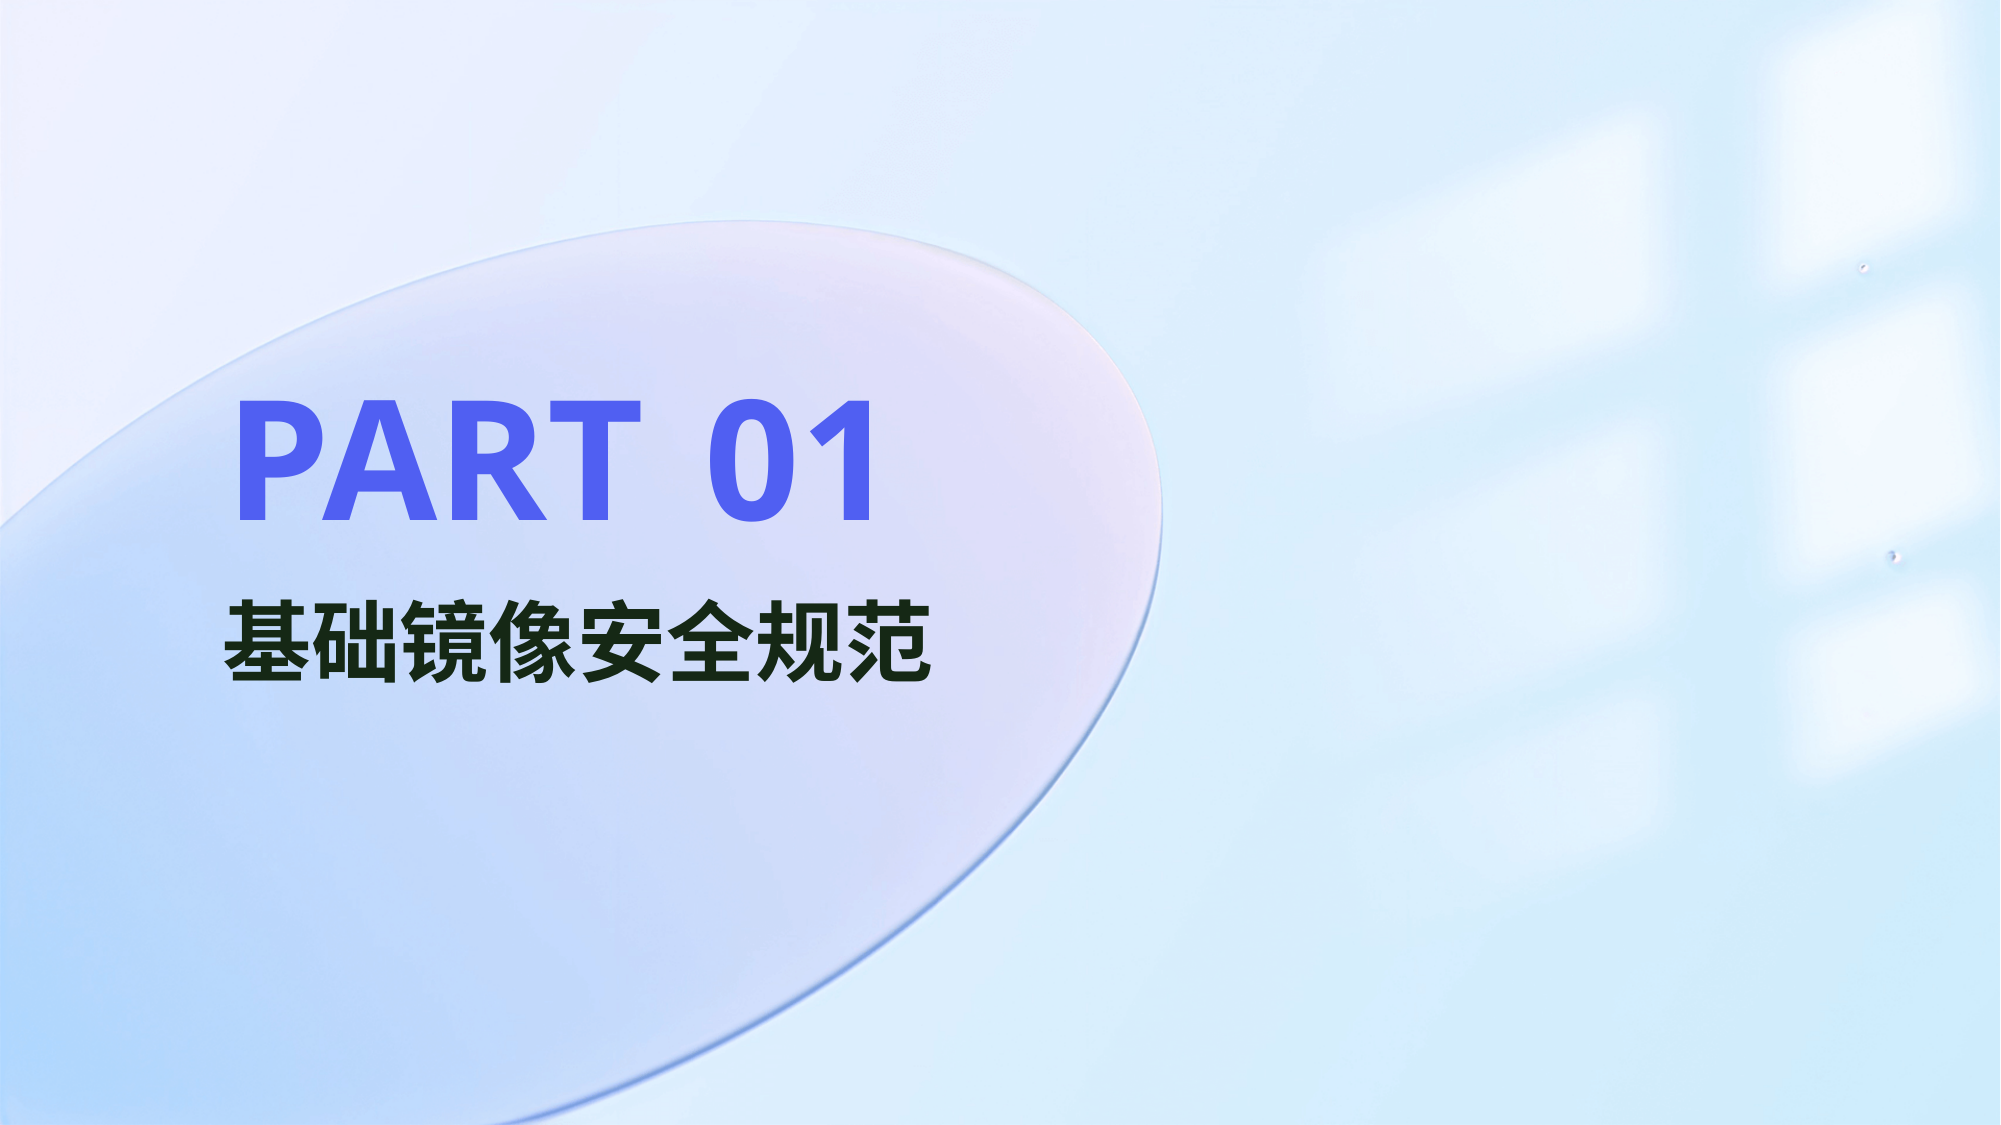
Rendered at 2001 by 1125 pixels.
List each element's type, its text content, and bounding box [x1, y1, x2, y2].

text_box 01 [689, 330, 1395, 581]
picture [0, 0, 2001, 1125]
text_box PART [153, 330, 660, 581]
text_box 基础镜像安全规范 [206, 565, 1793, 826]
